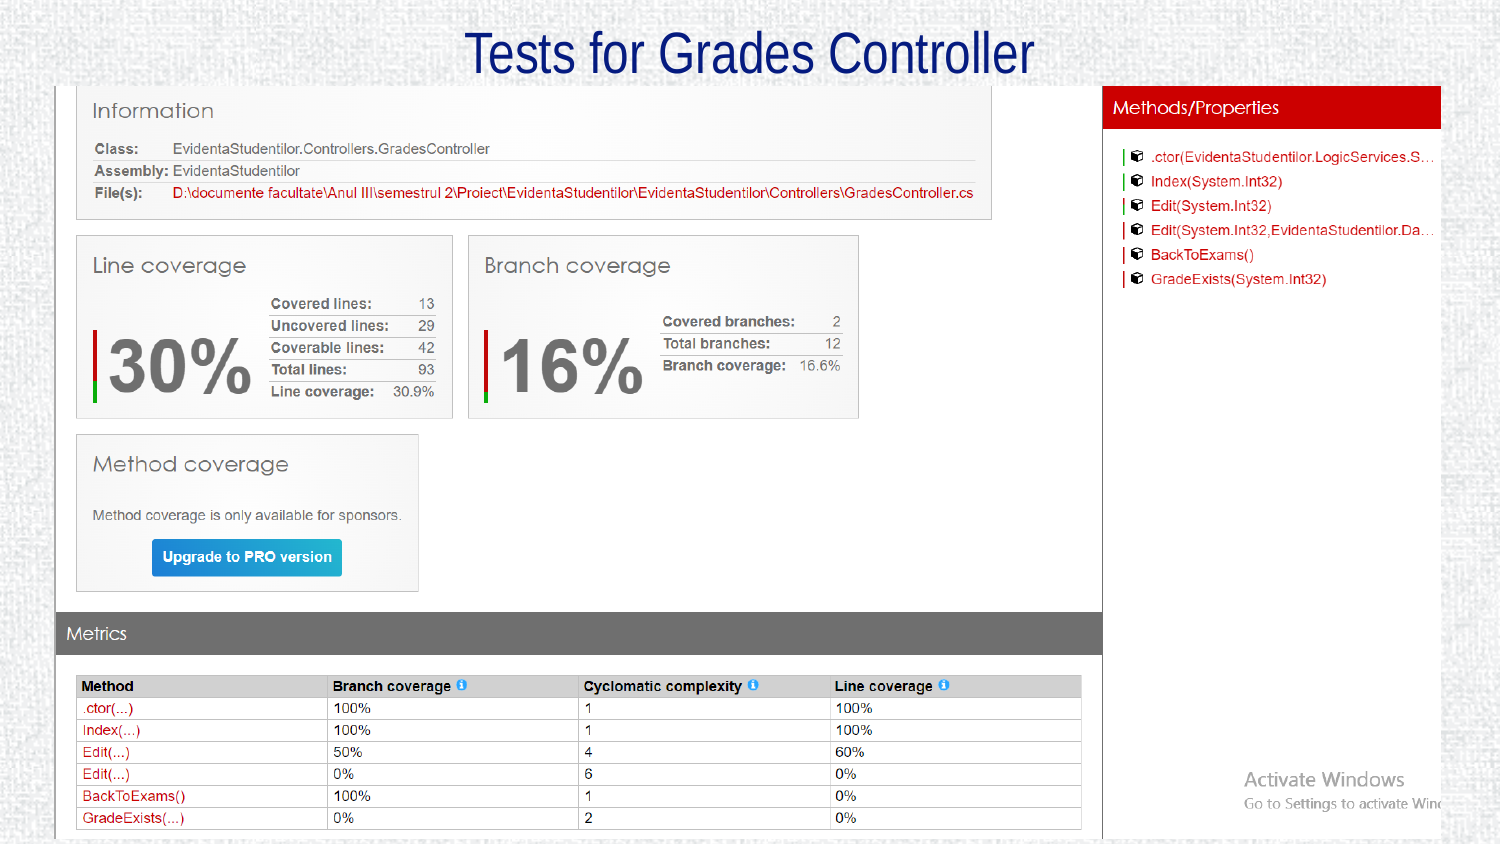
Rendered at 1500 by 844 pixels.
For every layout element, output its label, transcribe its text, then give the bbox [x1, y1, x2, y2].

title Tests for Grades Controller [0, 0, 1500, 112]
picture [54, 85, 1441, 839]
